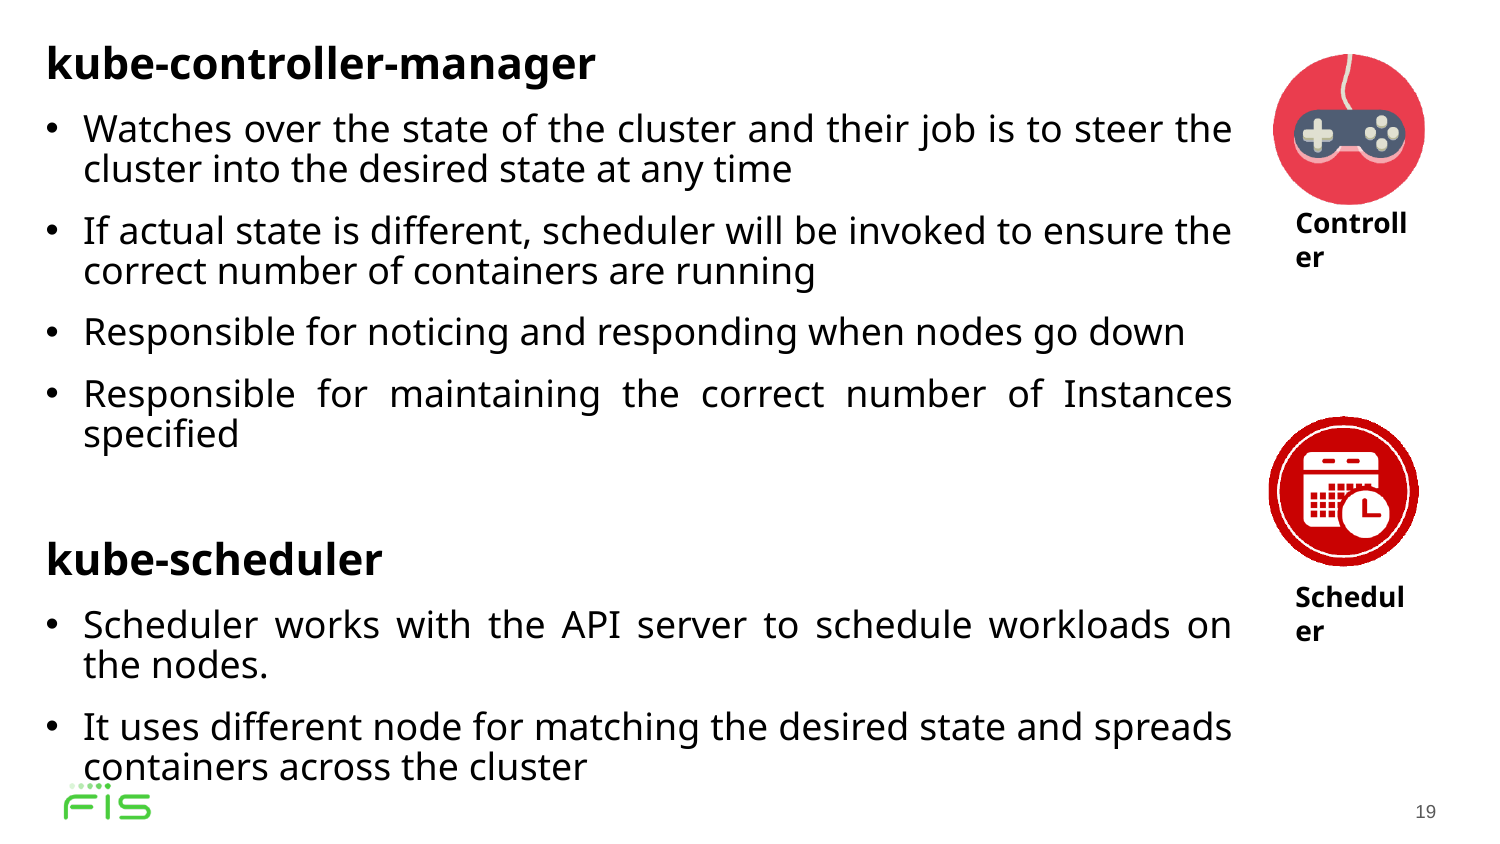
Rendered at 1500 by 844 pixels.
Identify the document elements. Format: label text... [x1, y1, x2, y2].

picture [1273, 54, 1425, 206]
slide_number 19 [1359, 800, 1437, 823]
text_box kube-controller-manager Watches over the state of the cluster and their job is to steer the cluster into the desired state at any time If actual state is different, scheduler will be invoked to ensure the correct number of containers are running Responsible for noticing and responding when nodes go down Responsible for maintaining the correct number of Instances specified kube-scheduler Scheduler works with the API server to schedule workloads on the nodes. It uses different node for matching the desired state and spreads containers across the cluster [30, 34, 1249, 821]
text_box Scheduler [1280, 572, 1431, 655]
text_box Controller [1280, 197, 1431, 280]
picture [1259, 409, 1425, 574]
